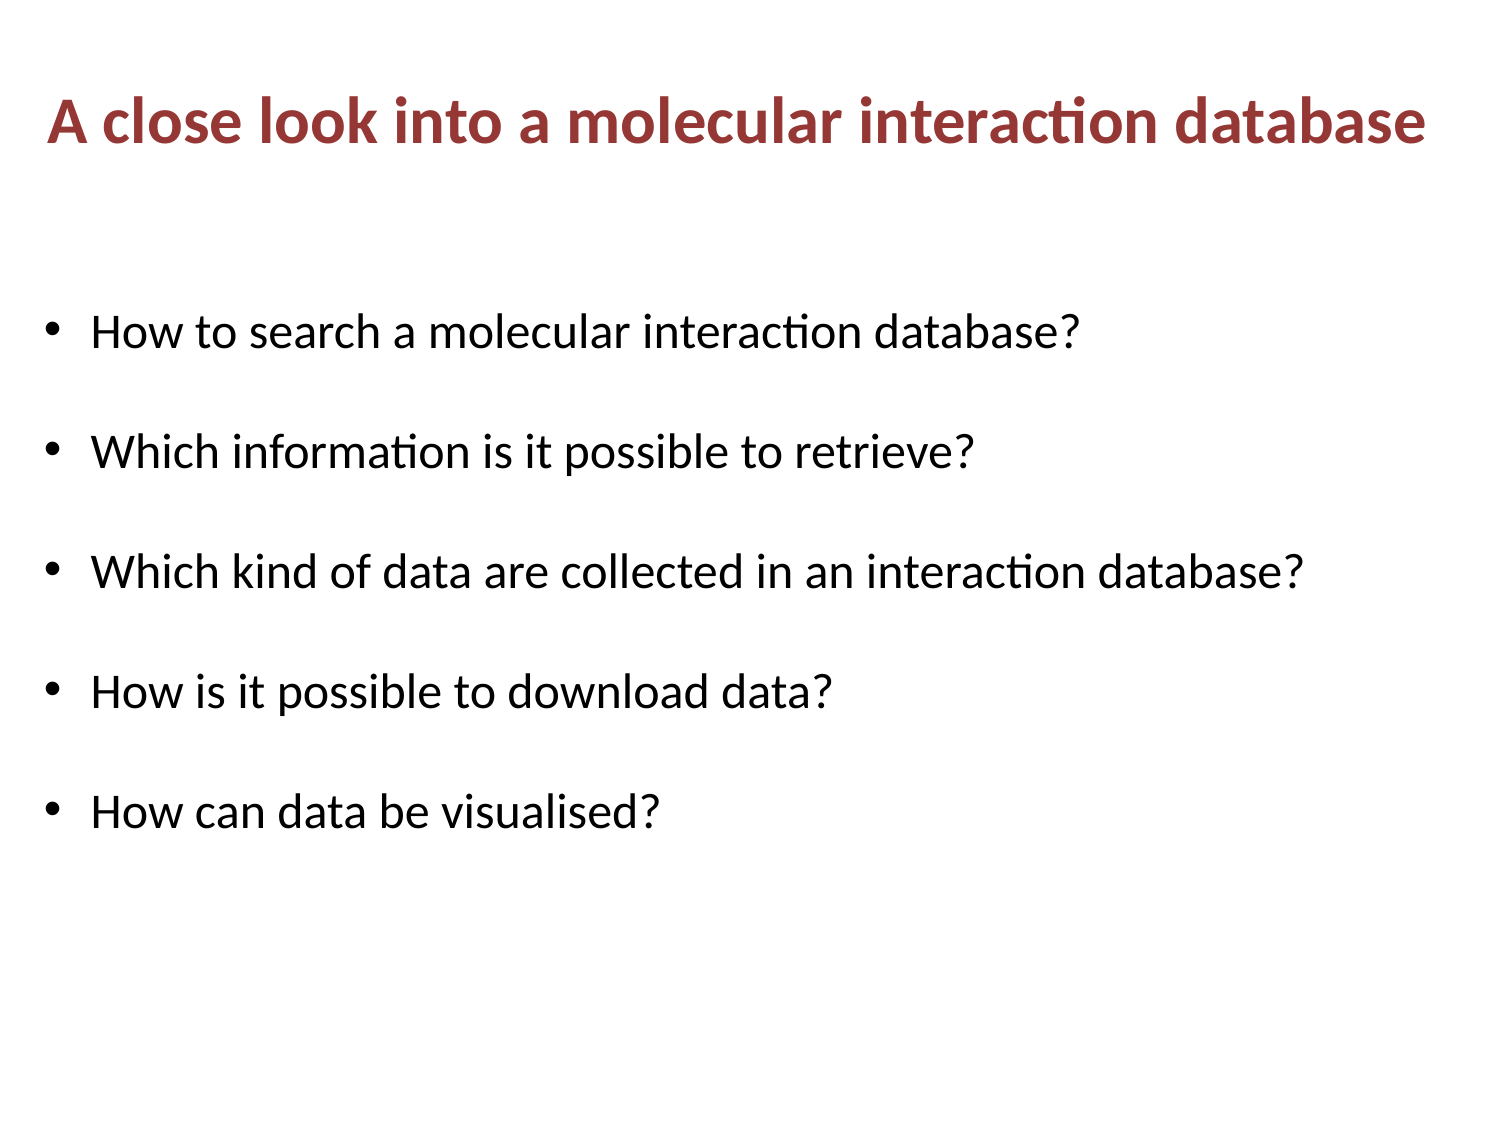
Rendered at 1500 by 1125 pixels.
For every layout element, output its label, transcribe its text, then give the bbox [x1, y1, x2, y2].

text_box How to search a molecular interaction database? Which information is it possible to retrieve? Which kind of data are collected in an interaction database? How is it possible to download data? How can data be visualised? [28, 245, 1321, 846]
text_box A close look into a molecular interaction database [32, 69, 1500, 164]
